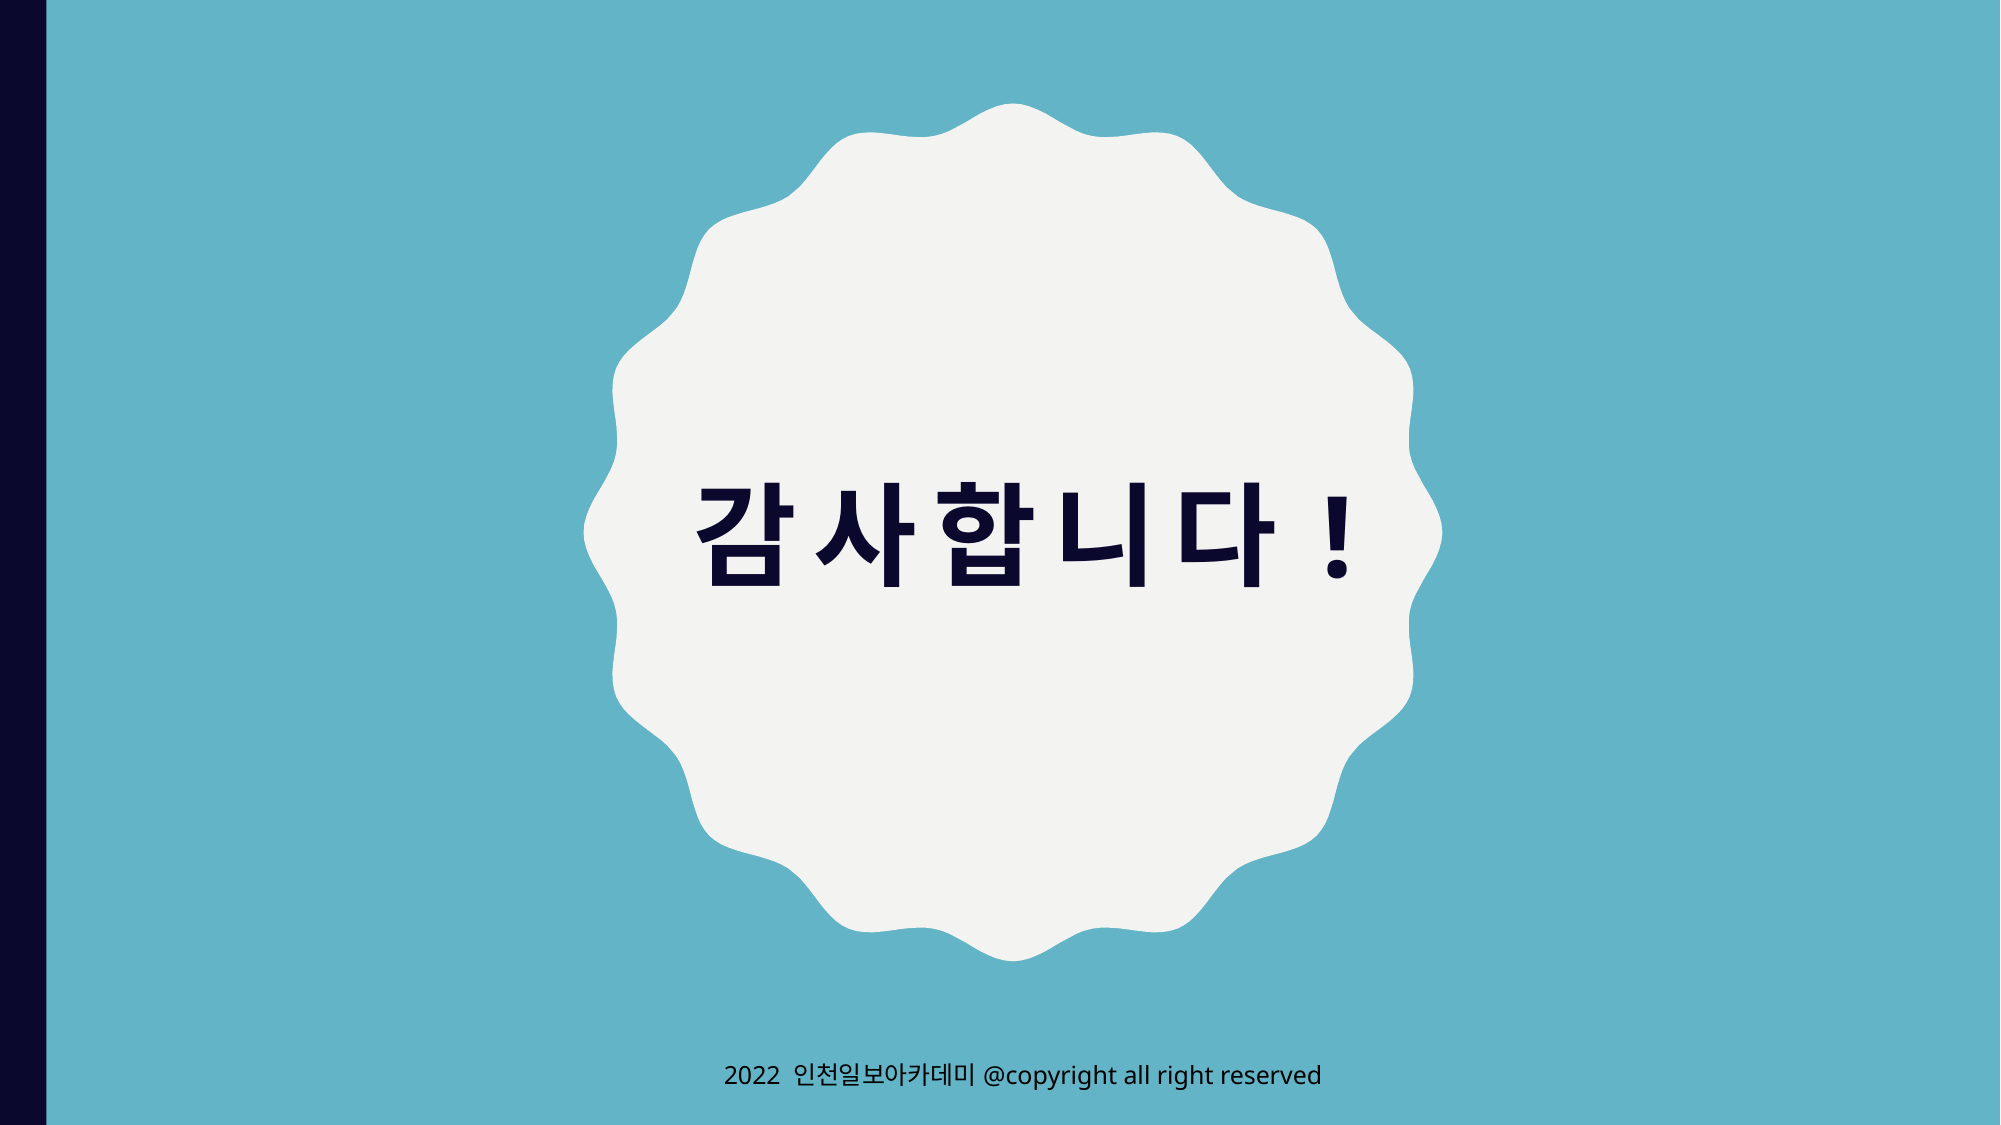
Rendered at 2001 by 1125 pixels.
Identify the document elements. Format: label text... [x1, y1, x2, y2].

title 감사합니다! [176, 180, 1870, 902]
footer 2022 인천일보아카데미@copyright all right reserved [685, 1045, 1361, 1103]
